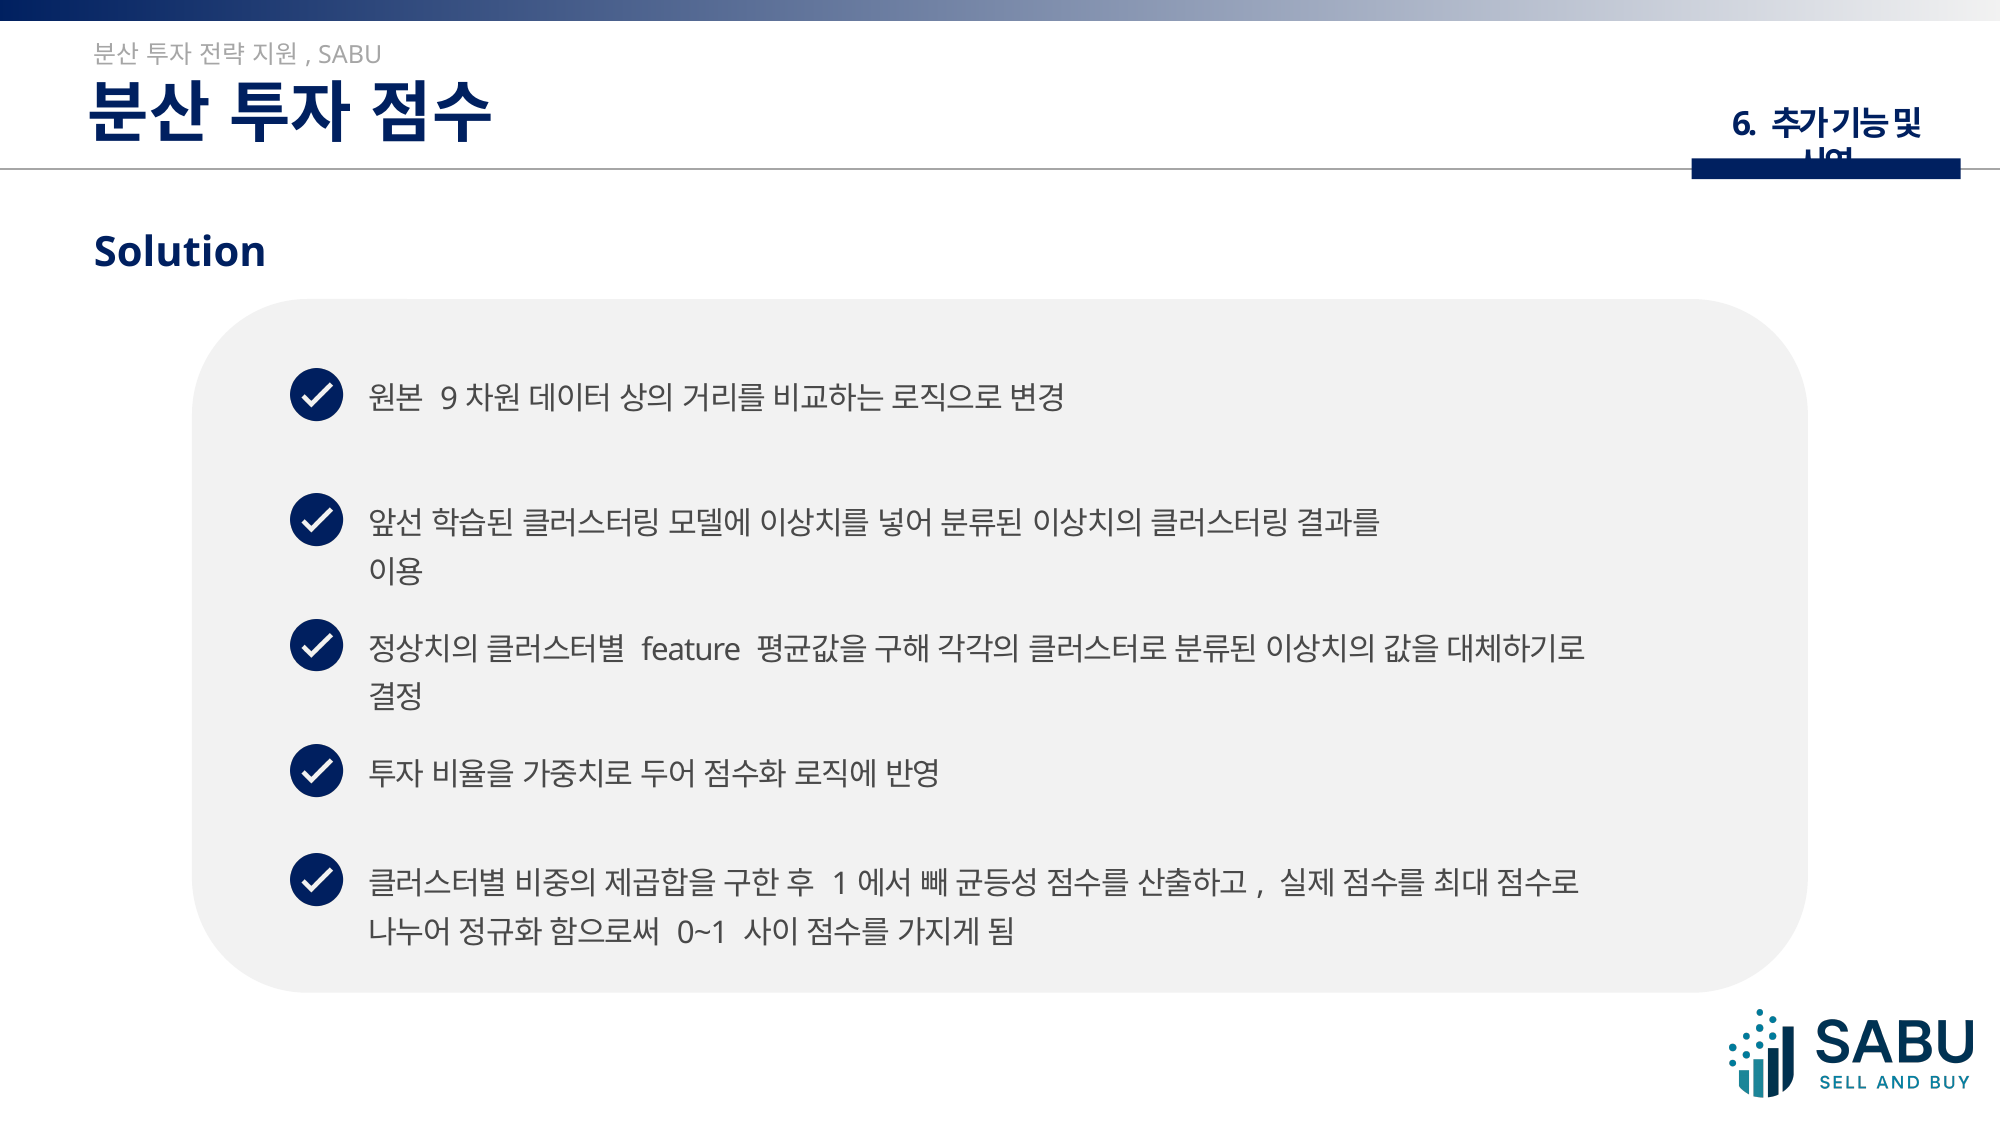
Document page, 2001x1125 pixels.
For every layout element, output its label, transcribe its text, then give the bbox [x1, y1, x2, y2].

text_box Solution [93, 224, 815, 275]
text_box [190, 297, 1810, 995]
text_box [282, 360, 1128, 428]
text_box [282, 486, 1383, 554]
text_box [0, 0, 2000, 22]
picture [1729, 1009, 1973, 1098]
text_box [282, 611, 1593, 679]
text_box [282, 736, 1593, 804]
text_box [282, 846, 1593, 947]
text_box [1691, 101, 1962, 180]
text_box 분산 투자 점수 [87, 70, 865, 151]
text_box 분산 투자 전략 지원, SABU [94, 38, 407, 69]
